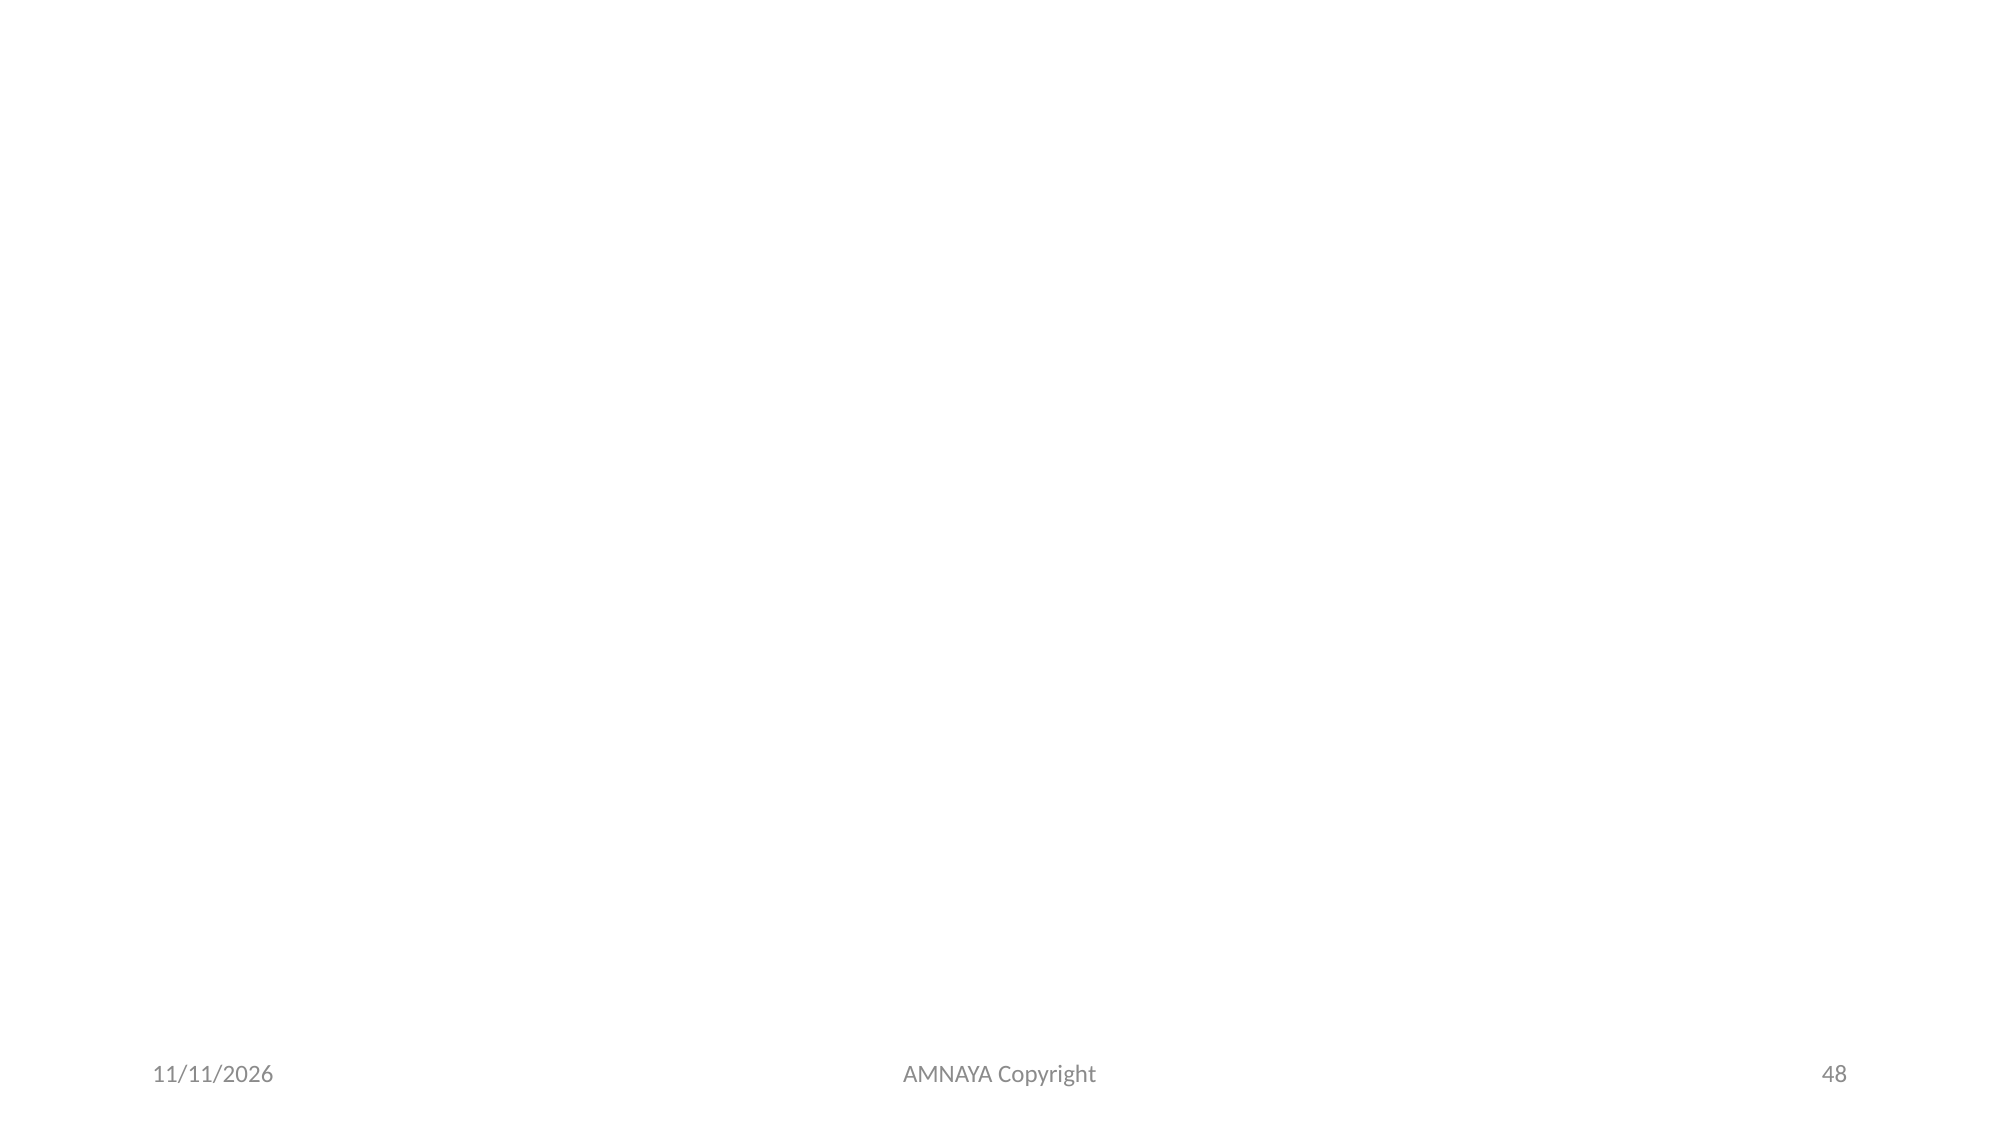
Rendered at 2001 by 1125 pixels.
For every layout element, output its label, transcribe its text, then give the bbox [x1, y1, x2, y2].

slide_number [137, 1042, 588, 1103]
slide_number 48 [1412, 1042, 1863, 1103]
footer AMNAYA Copyright [662, 1042, 1338, 1103]
